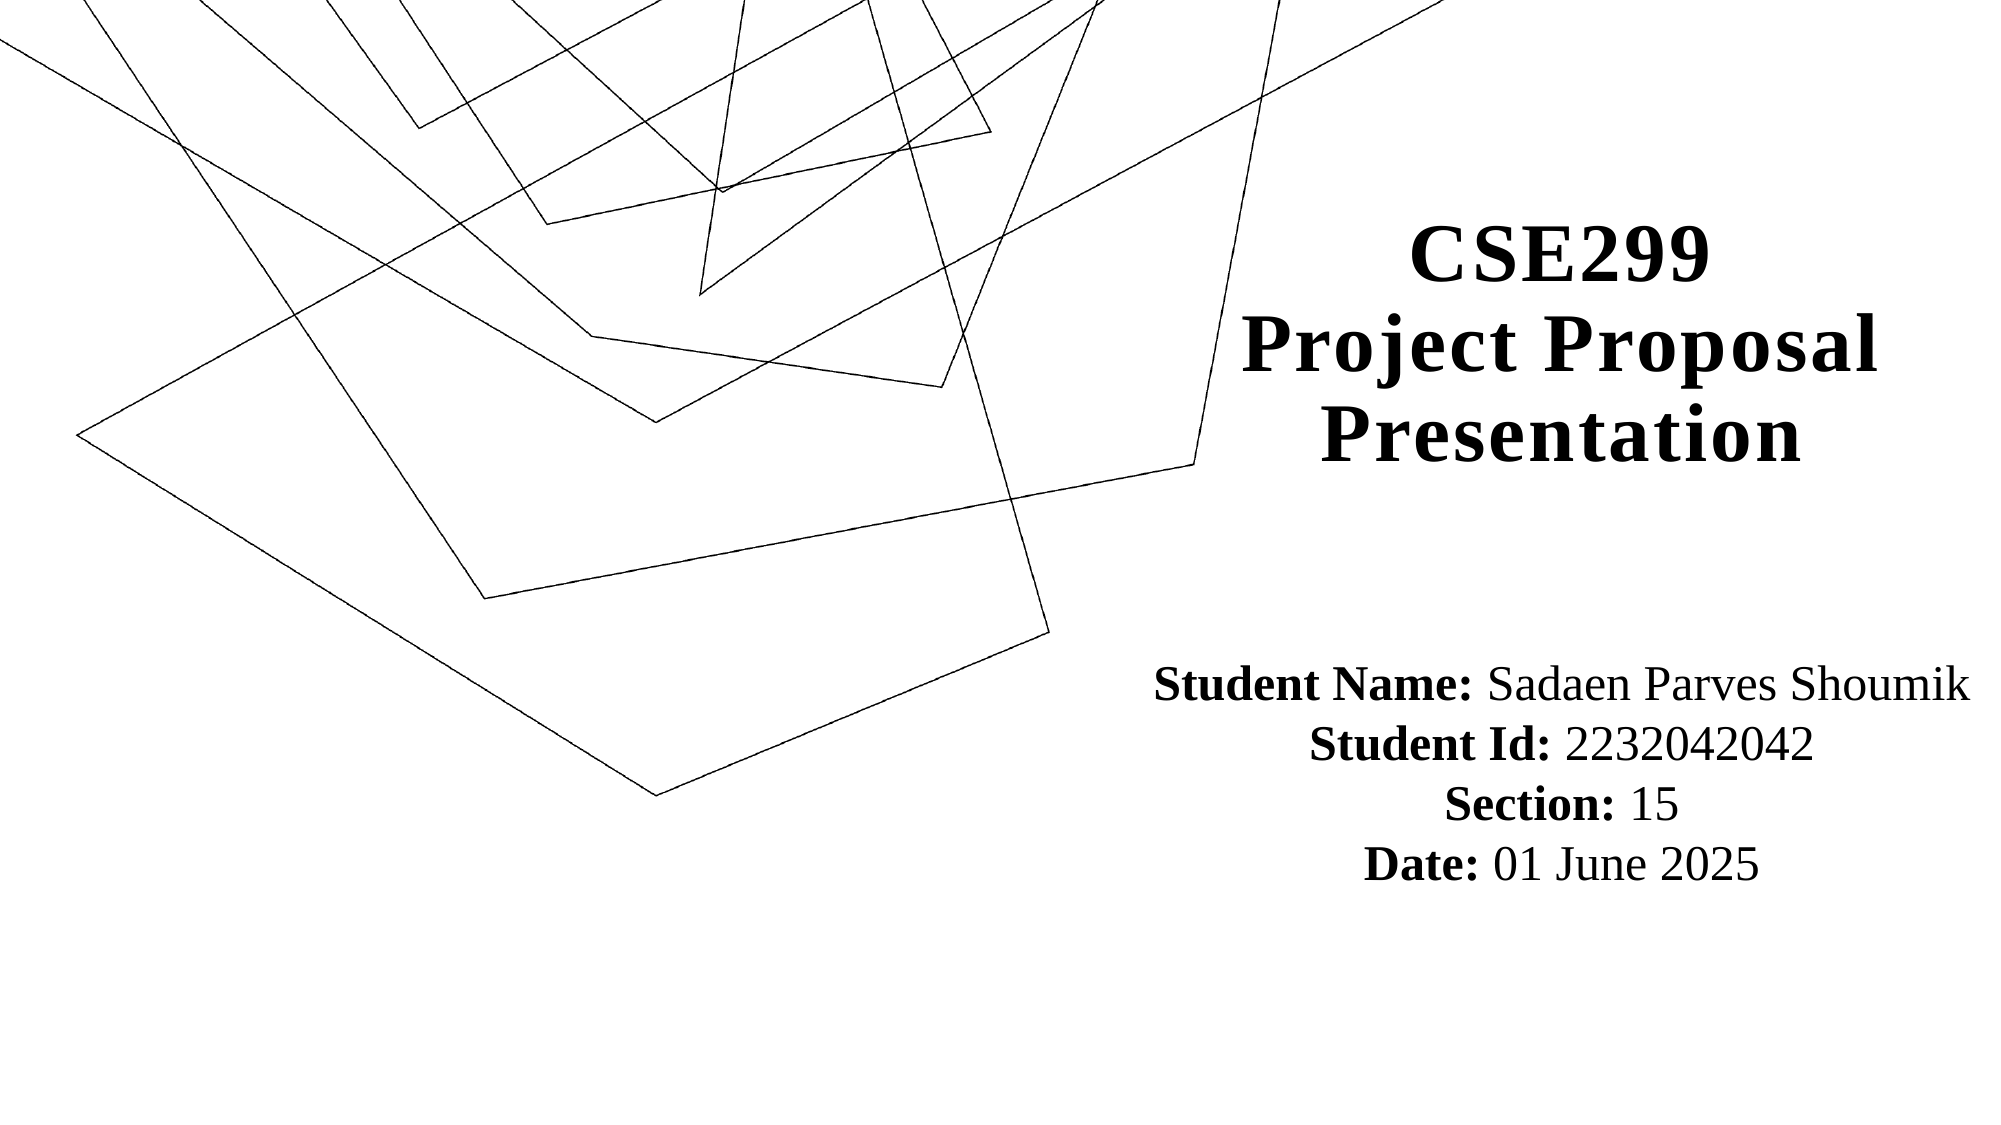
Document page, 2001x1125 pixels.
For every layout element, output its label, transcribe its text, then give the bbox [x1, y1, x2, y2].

text_box Student Name: Sadaen Parves Shoumik Student Id: 2232042042 Section: 15 Date: 01 June 2025 [1138, 642, 1986, 943]
title CSE299 Project Proposal Presentation [1164, 82, 1960, 608]
text_box [365, 20, 396, 82]
picture [0, 0, 1557, 830]
